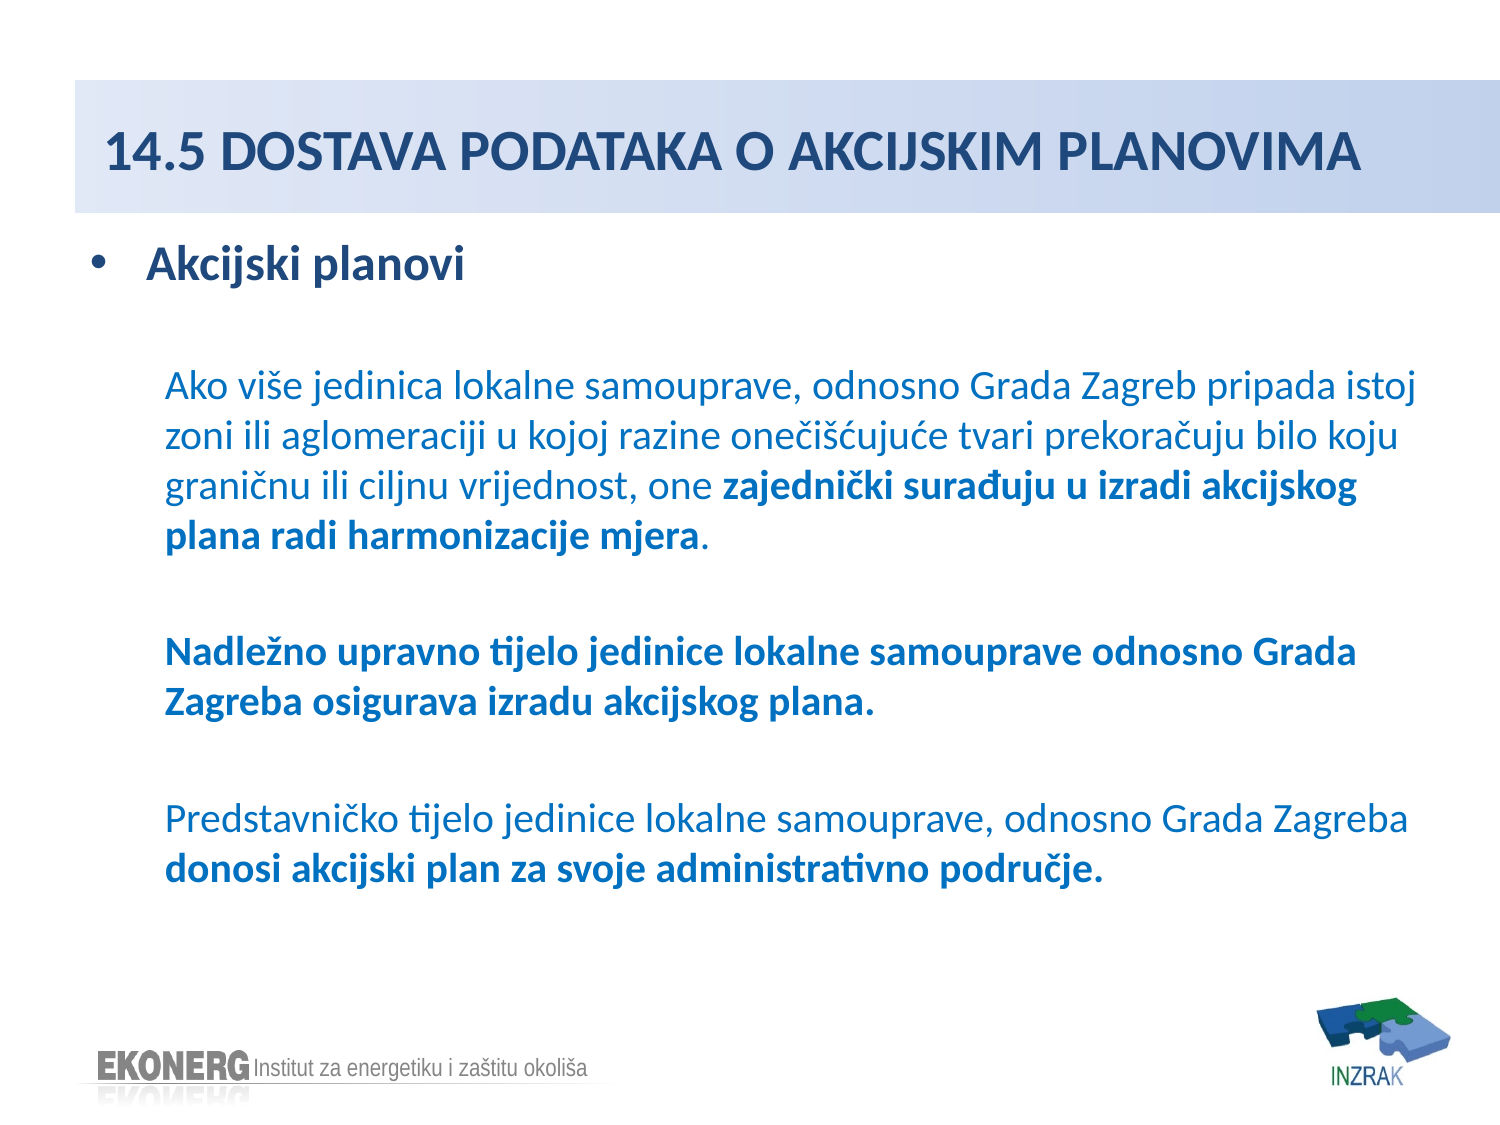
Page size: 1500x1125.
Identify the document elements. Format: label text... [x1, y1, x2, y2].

text_box Akcijski planovi Ako više jedinica lokalne samouprave, odnosno Grada Zagreb pripada istoj zoni ili aglomeraciji u kojoj razine onečišćujuće tvari prekoračuju bilo koju graničnu ili ciljnu vrijednost, one zajednički surađuju u izradi akcijskog plana radi harmonizacije mjera. Nadležno upravno tijelo jedinice lokalne samouprave odnosno Grada Zagreba osigurava izradu akcijskog plana. Predstavničko tijelo jedinice lokalne samouprave, odnosno Grada Zagreba donosi akcijski plan za svoje administrativno područje. [74, 223, 1447, 1040]
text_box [61, 1038, 636, 1112]
title 14.5 DOSTAVA PODATAKA O AKCIJSKIM PLANOVIMA [75, 80, 1500, 213]
picture [1315, 996, 1451, 1093]
